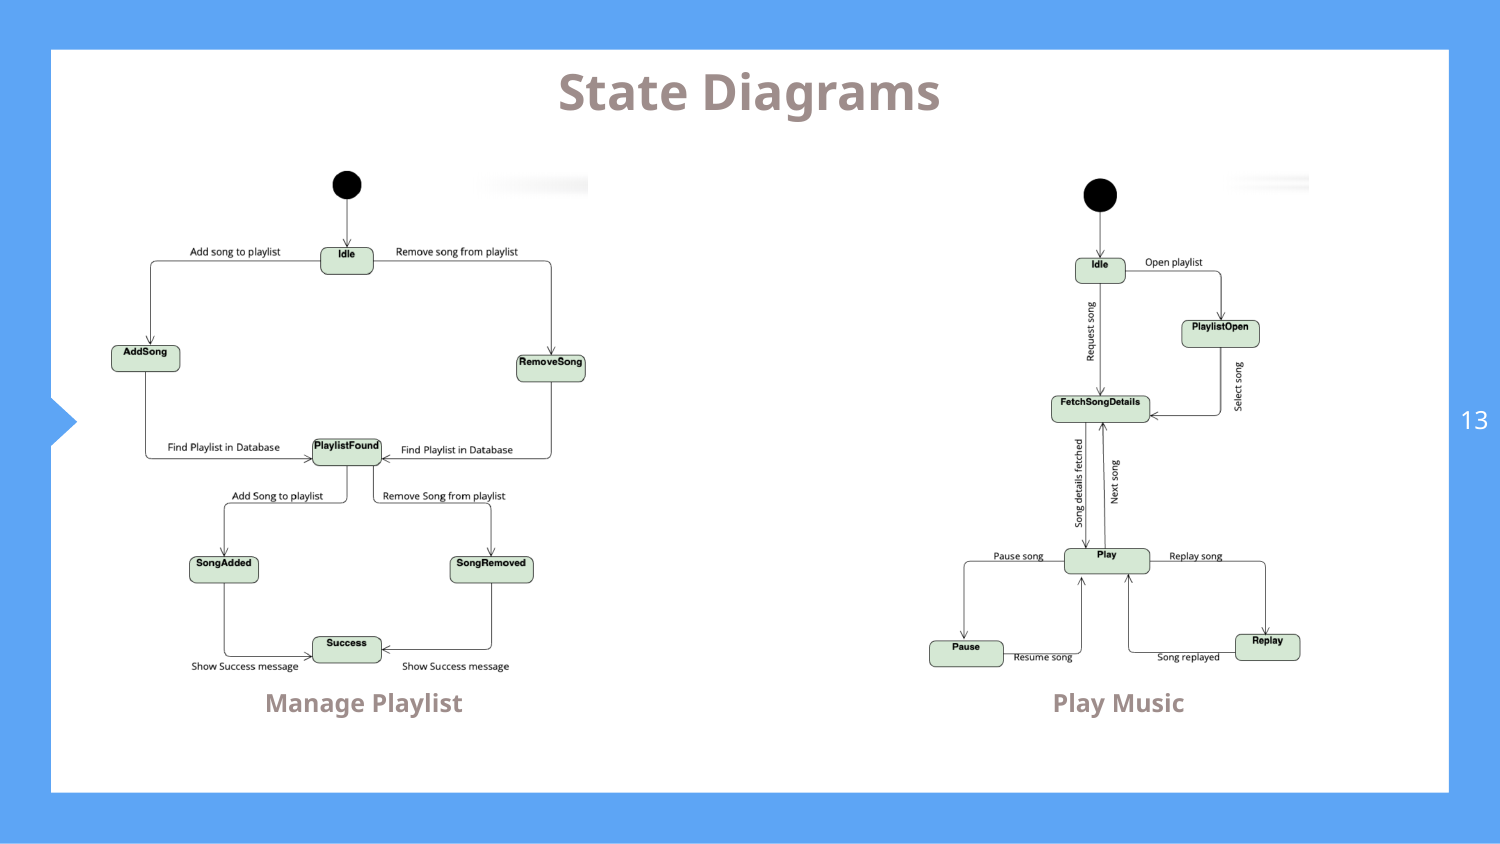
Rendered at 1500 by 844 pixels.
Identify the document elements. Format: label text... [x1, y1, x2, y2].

text_box State Diagrams [364, 60, 1136, 121]
slide_number 13 [1449, 371, 1500, 472]
picture [925, 168, 1309, 671]
text_box Manage Playlist [174, 684, 554, 718]
picture [107, 167, 588, 676]
text_box Play Music [929, 677, 1309, 718]
